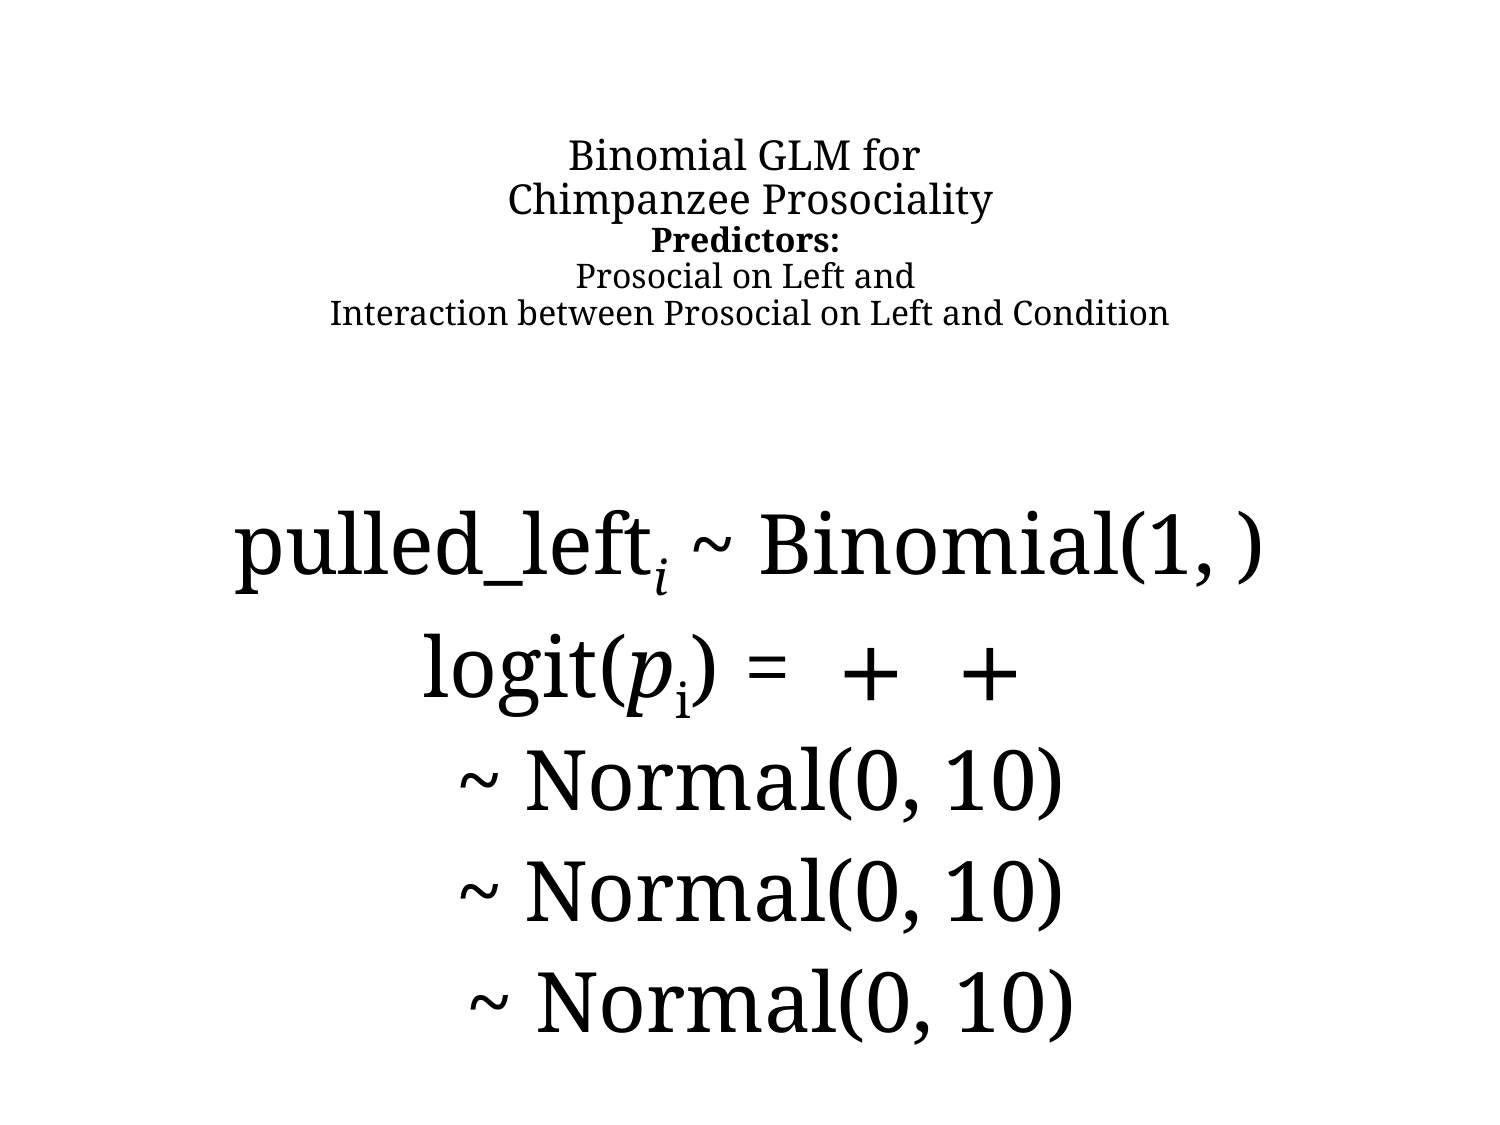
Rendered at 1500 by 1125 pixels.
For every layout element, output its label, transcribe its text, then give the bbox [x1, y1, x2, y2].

title Binomial GLM for Chimpanzee Prosociality Predictors: Prosocial on Left and Interaction between Prosocial on Left and Condition [0, 124, 1500, 343]
